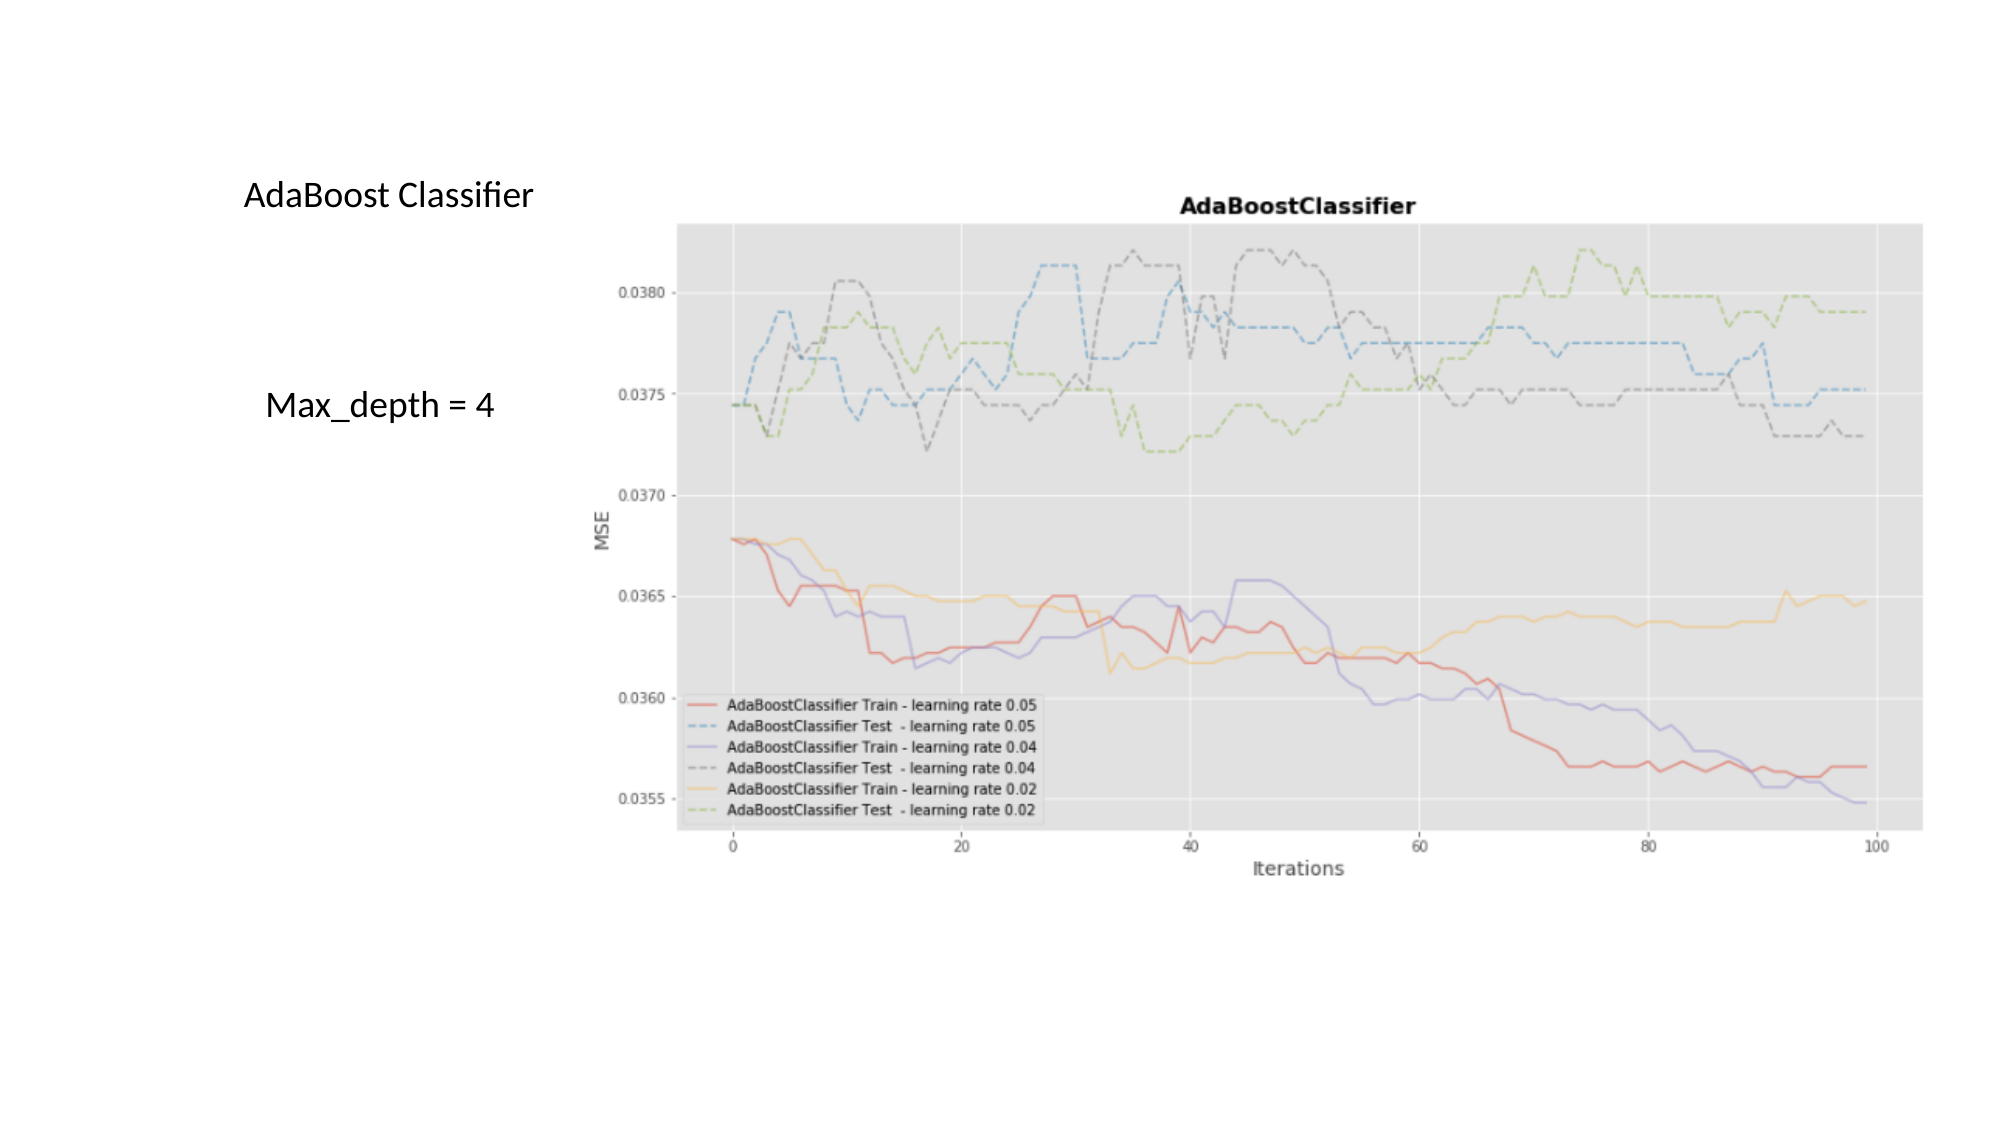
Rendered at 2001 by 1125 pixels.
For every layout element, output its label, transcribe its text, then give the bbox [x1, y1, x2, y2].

picture [570, 180, 1962, 885]
text_box Max_depth = 4 [250, 372, 510, 433]
text_box AdaBoost Classifier [228, 162, 550, 222]
